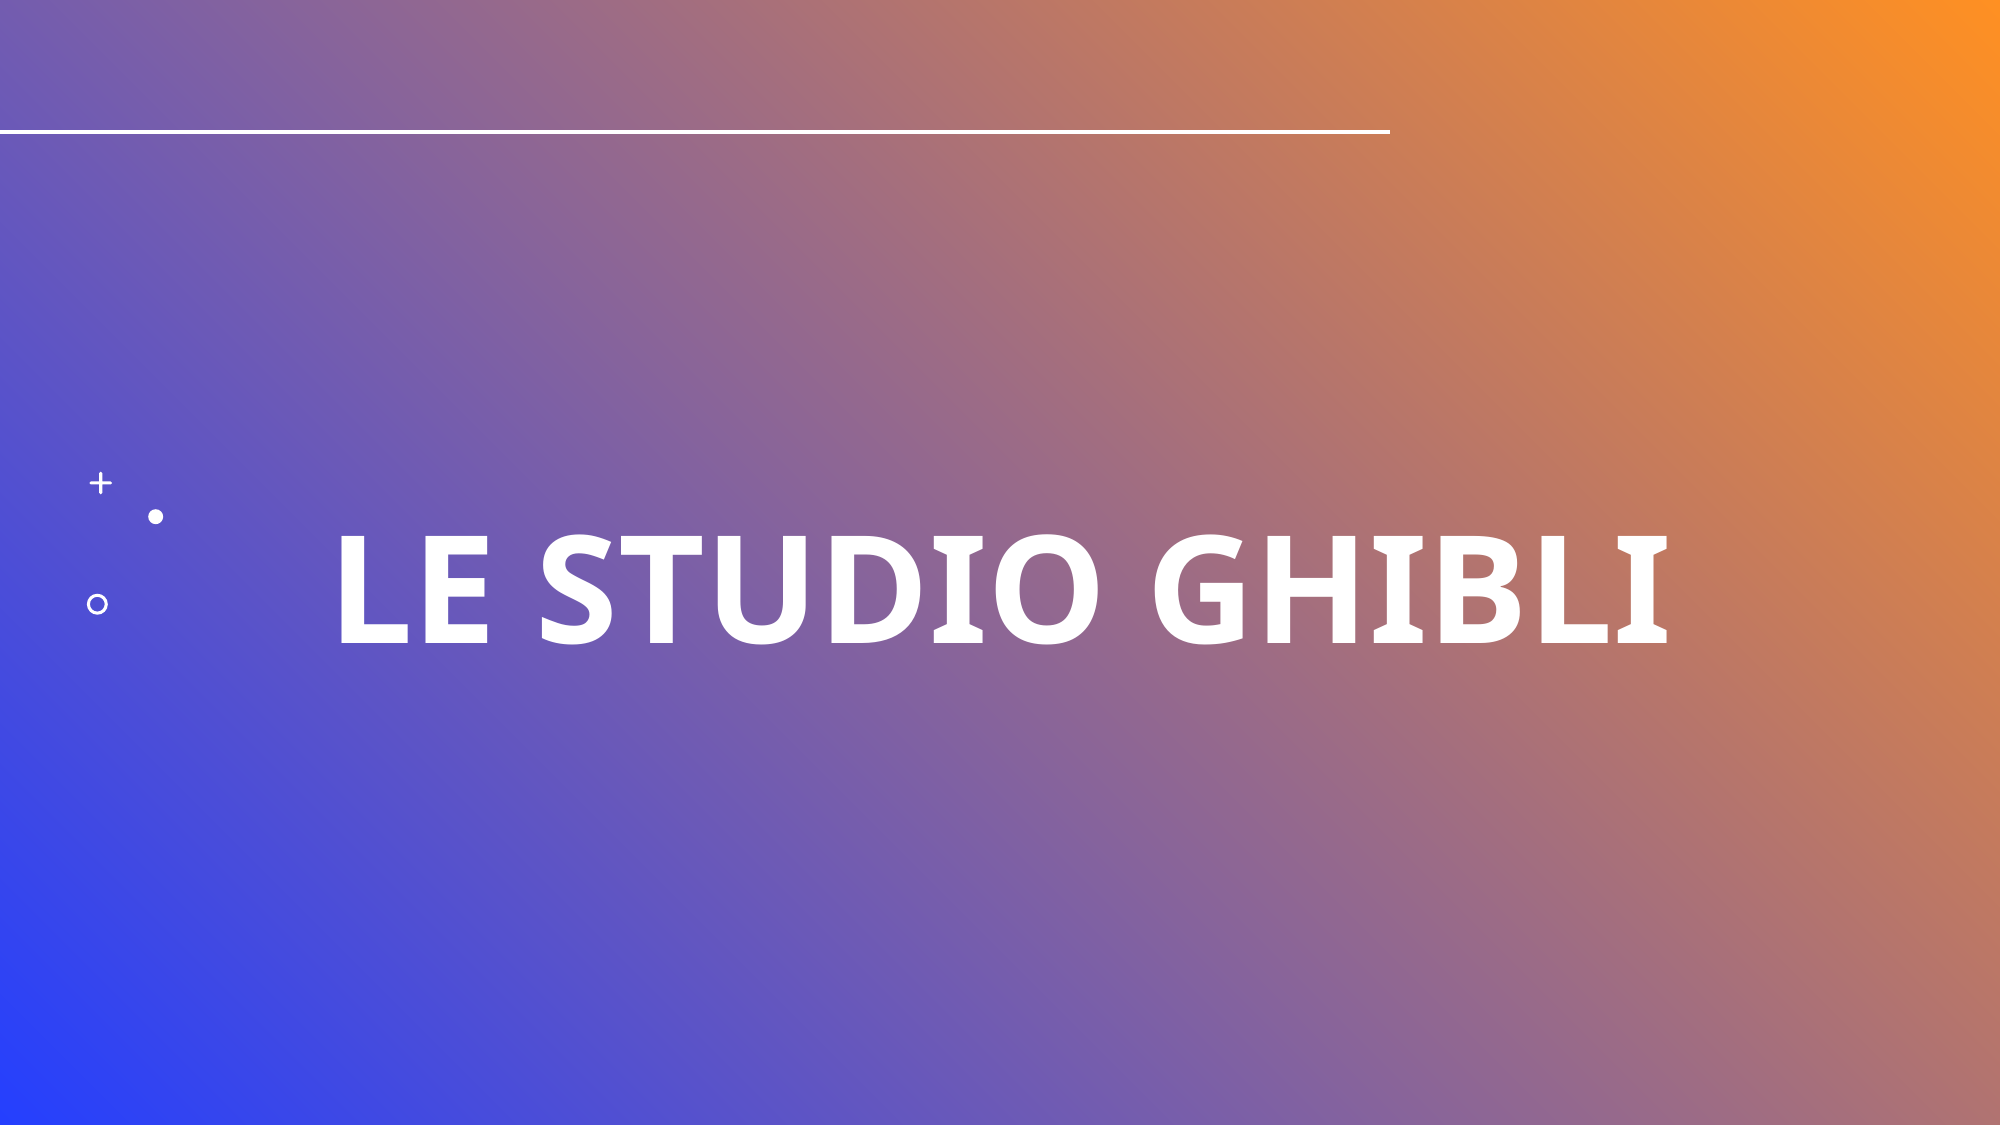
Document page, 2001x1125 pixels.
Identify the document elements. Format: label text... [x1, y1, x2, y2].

text_box [86, 593, 108, 615]
text_box [148, 509, 164, 525]
text_box [0, 0, 2000, 1125]
text_box [89, 471, 113, 495]
title LE STUDIO GHIBLI [206, 441, 1794, 684]
